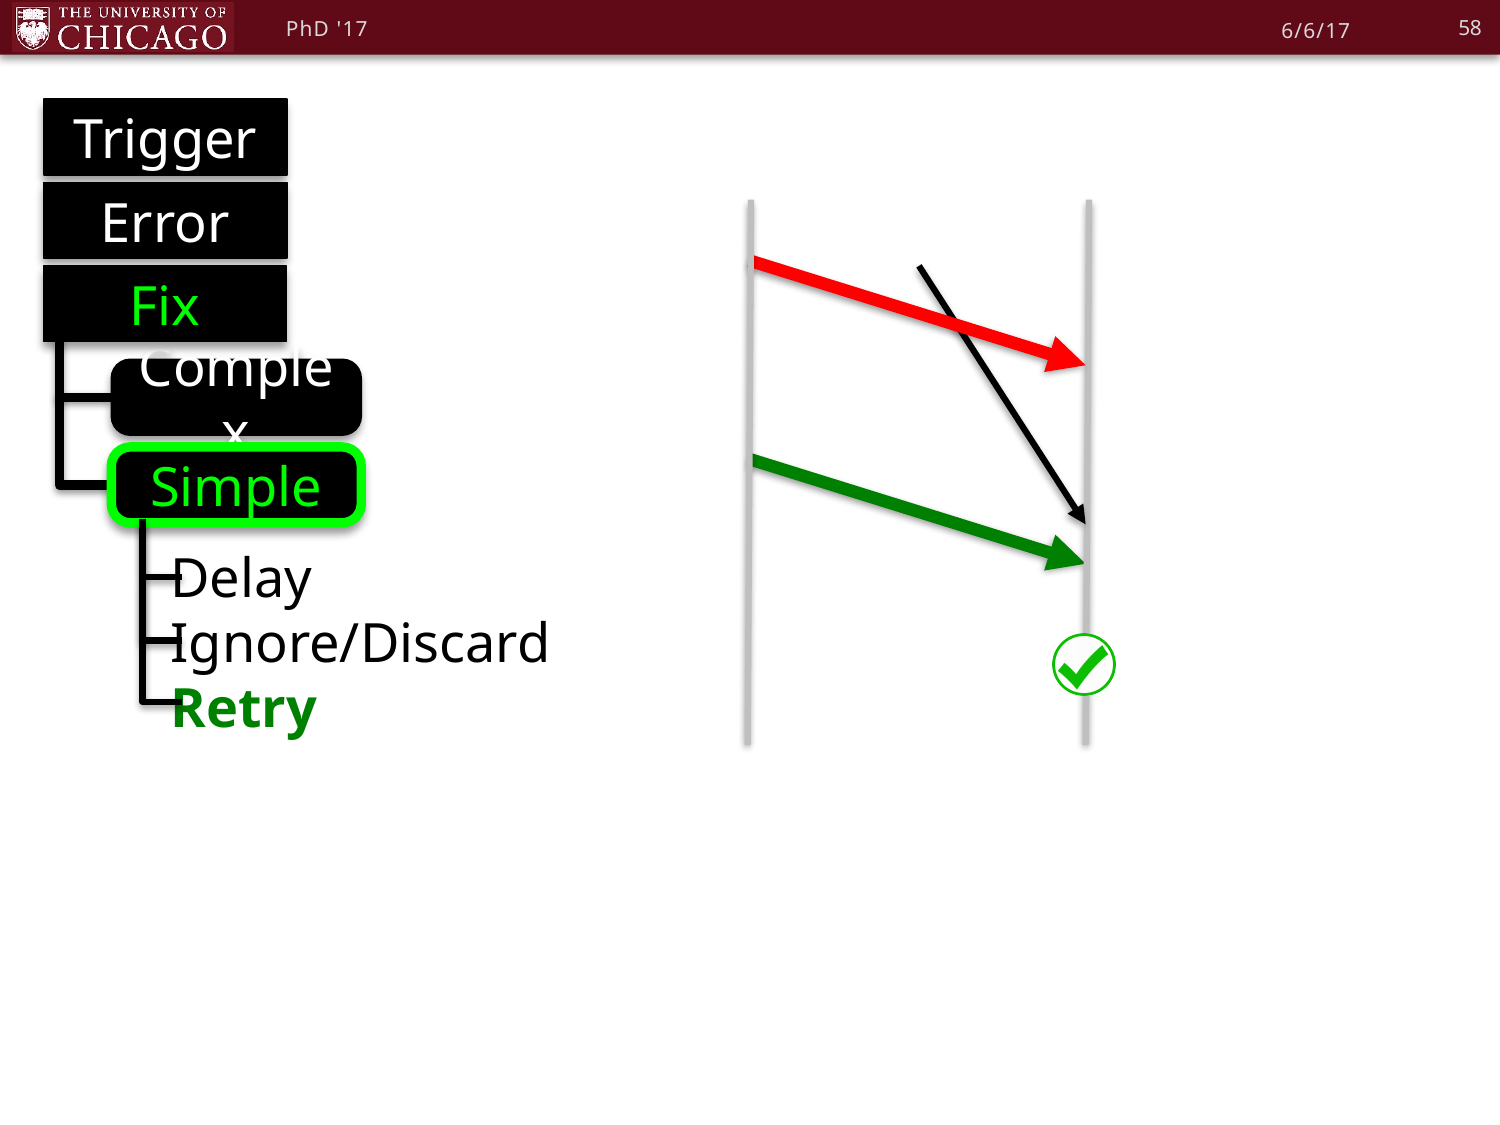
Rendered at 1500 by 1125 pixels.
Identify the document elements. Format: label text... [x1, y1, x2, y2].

text_box Delay Ignore/Discard Retry [155, 536, 566, 746]
text_box Trigger [43, 98, 288, 176]
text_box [1085, 709, 1090, 746]
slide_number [1096, 7, 1365, 52]
picture [1052, 632, 1116, 697]
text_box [918, 376, 1086, 525]
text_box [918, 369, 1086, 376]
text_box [43, 416, 132, 466]
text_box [101, 495, 224, 536]
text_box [1085, 199, 1090, 267]
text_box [101, 559, 224, 600]
footer PhD '17 [270, 7, 806, 52]
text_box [1085, 528, 1090, 632]
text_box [758, 260, 1086, 366]
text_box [101, 621, 224, 661]
text_box Complex [110, 358, 363, 436]
text_box Error [43, 182, 288, 259]
picture [12, 2, 234, 52]
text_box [747, 199, 752, 746]
text_box Simple [110, 446, 363, 524]
slide_number 58 [1365, 0, 1497, 59]
text_box Fix [43, 265, 287, 342]
text_box p o [914, 458, 1084, 565]
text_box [758, 458, 1079, 565]
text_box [59, 345, 116, 394]
